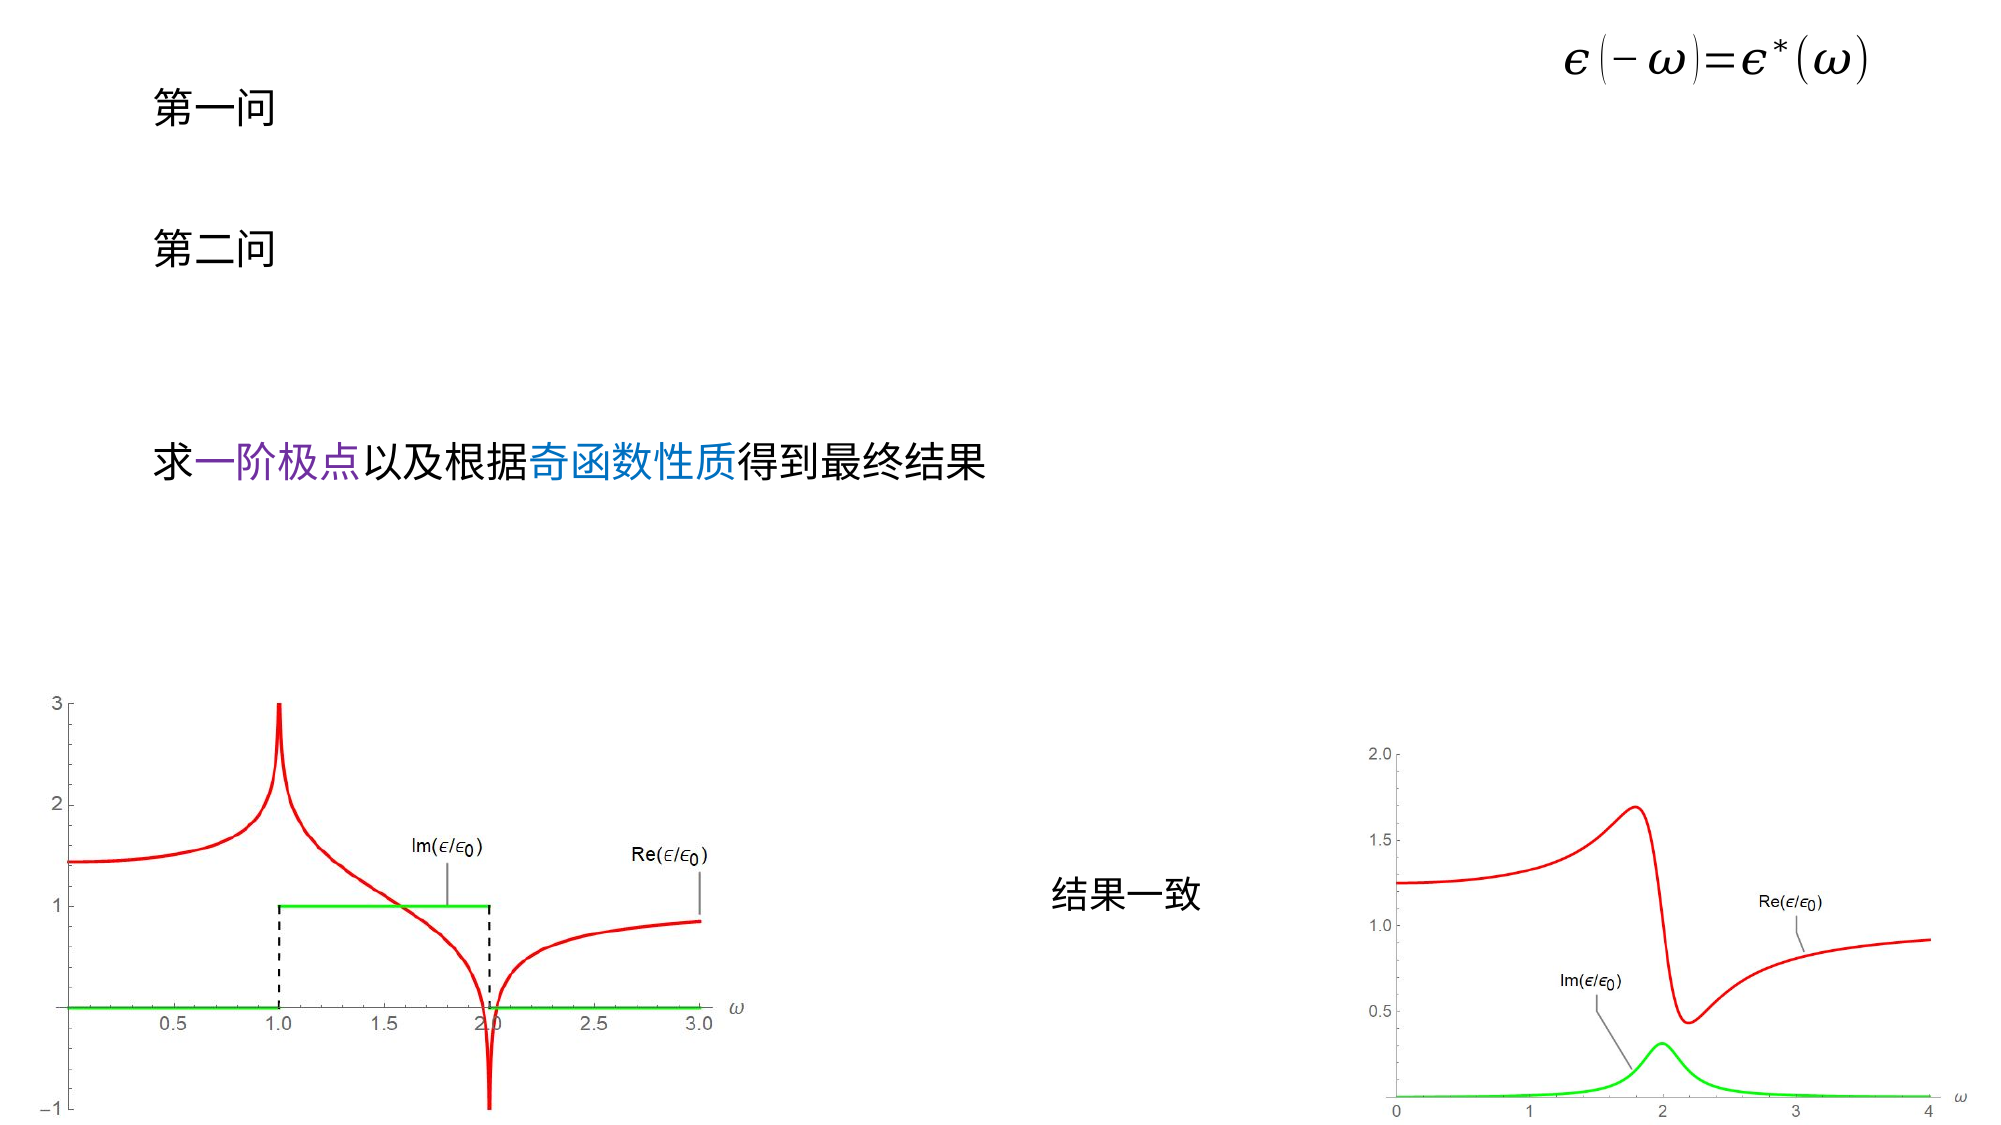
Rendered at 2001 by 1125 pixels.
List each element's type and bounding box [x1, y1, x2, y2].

picture [1361, 742, 1973, 1125]
picture [38, 685, 749, 1125]
